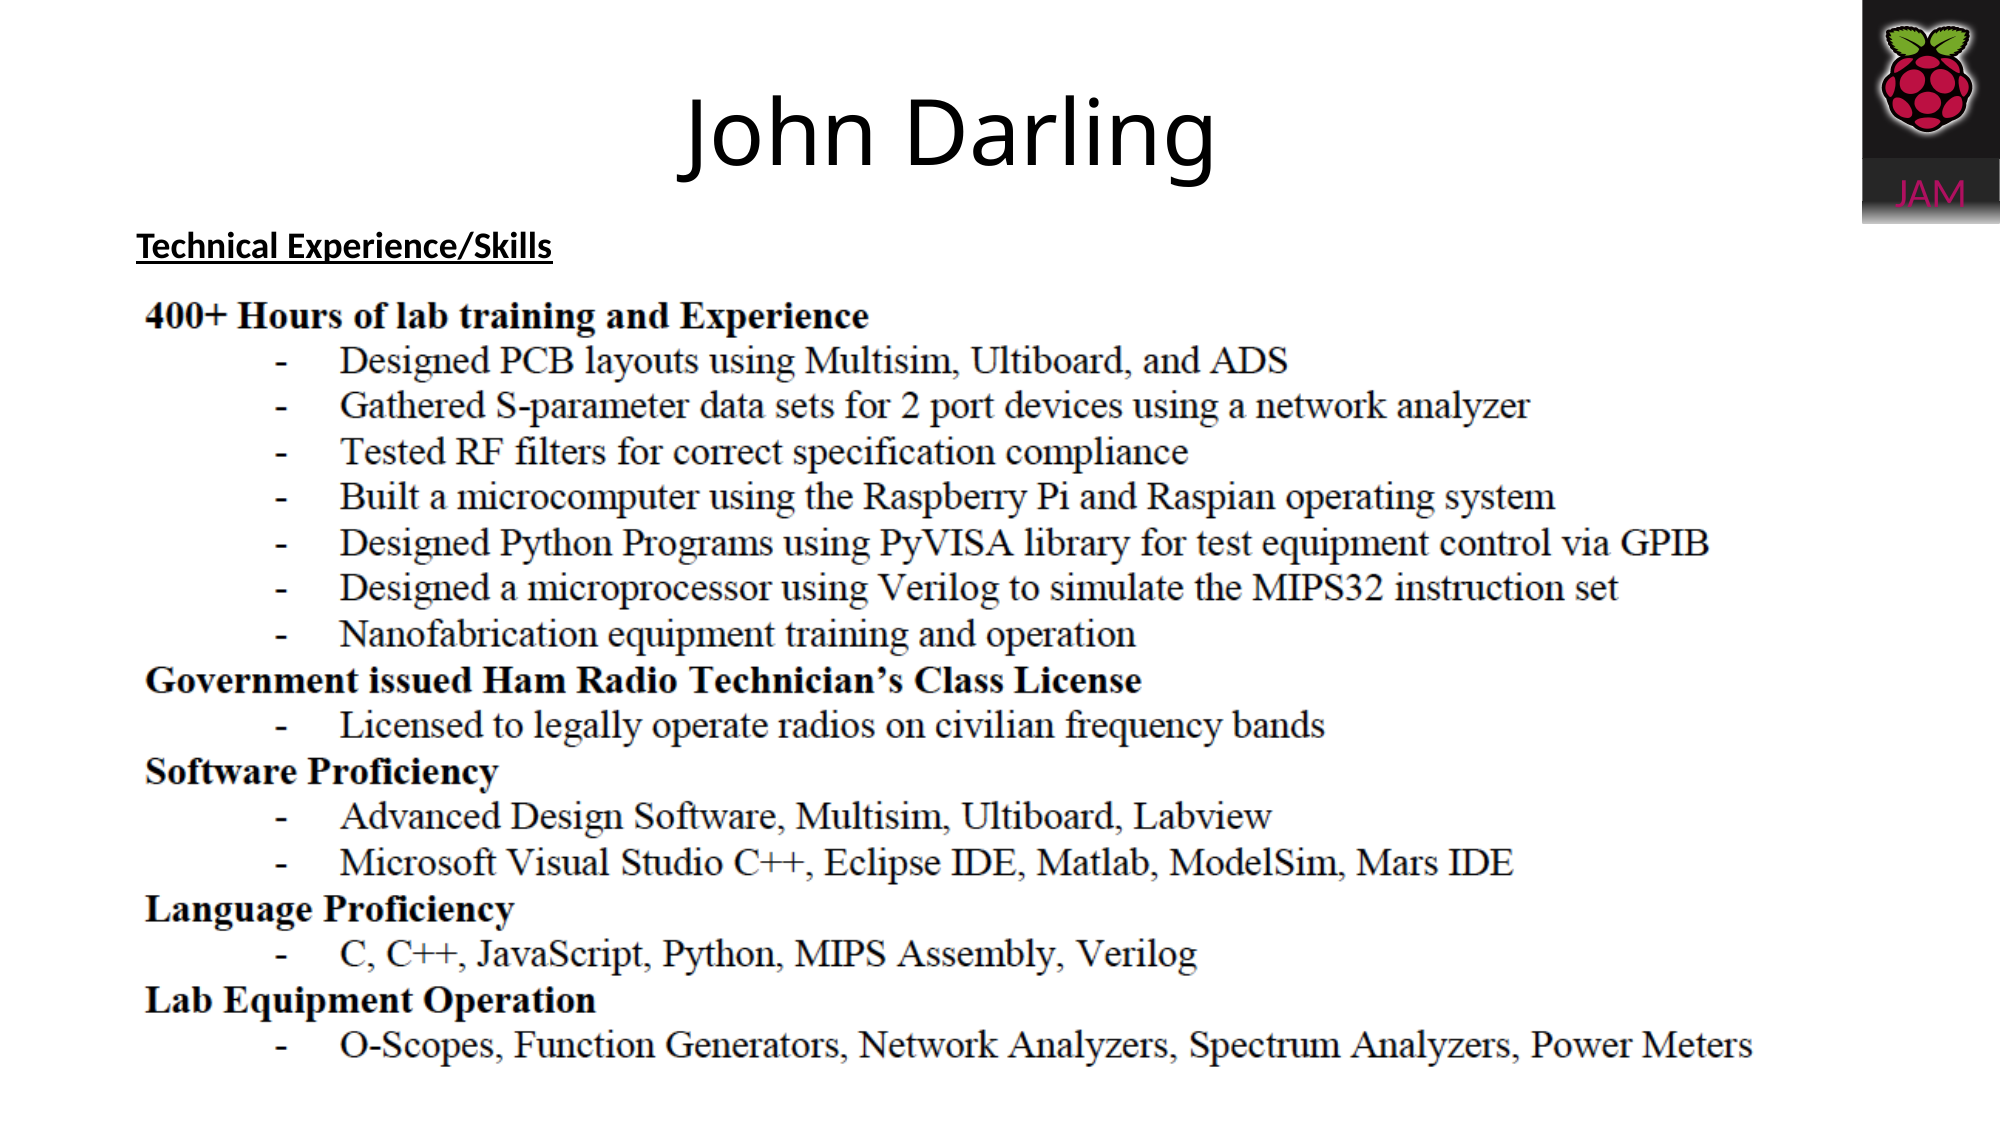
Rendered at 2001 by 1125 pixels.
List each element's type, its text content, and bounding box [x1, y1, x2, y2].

picture [58, 281, 1846, 1084]
text_box Technical Experience/Skills [121, 213, 568, 274]
title John Darling [89, 26, 1815, 245]
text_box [1862, 0, 2000, 225]
